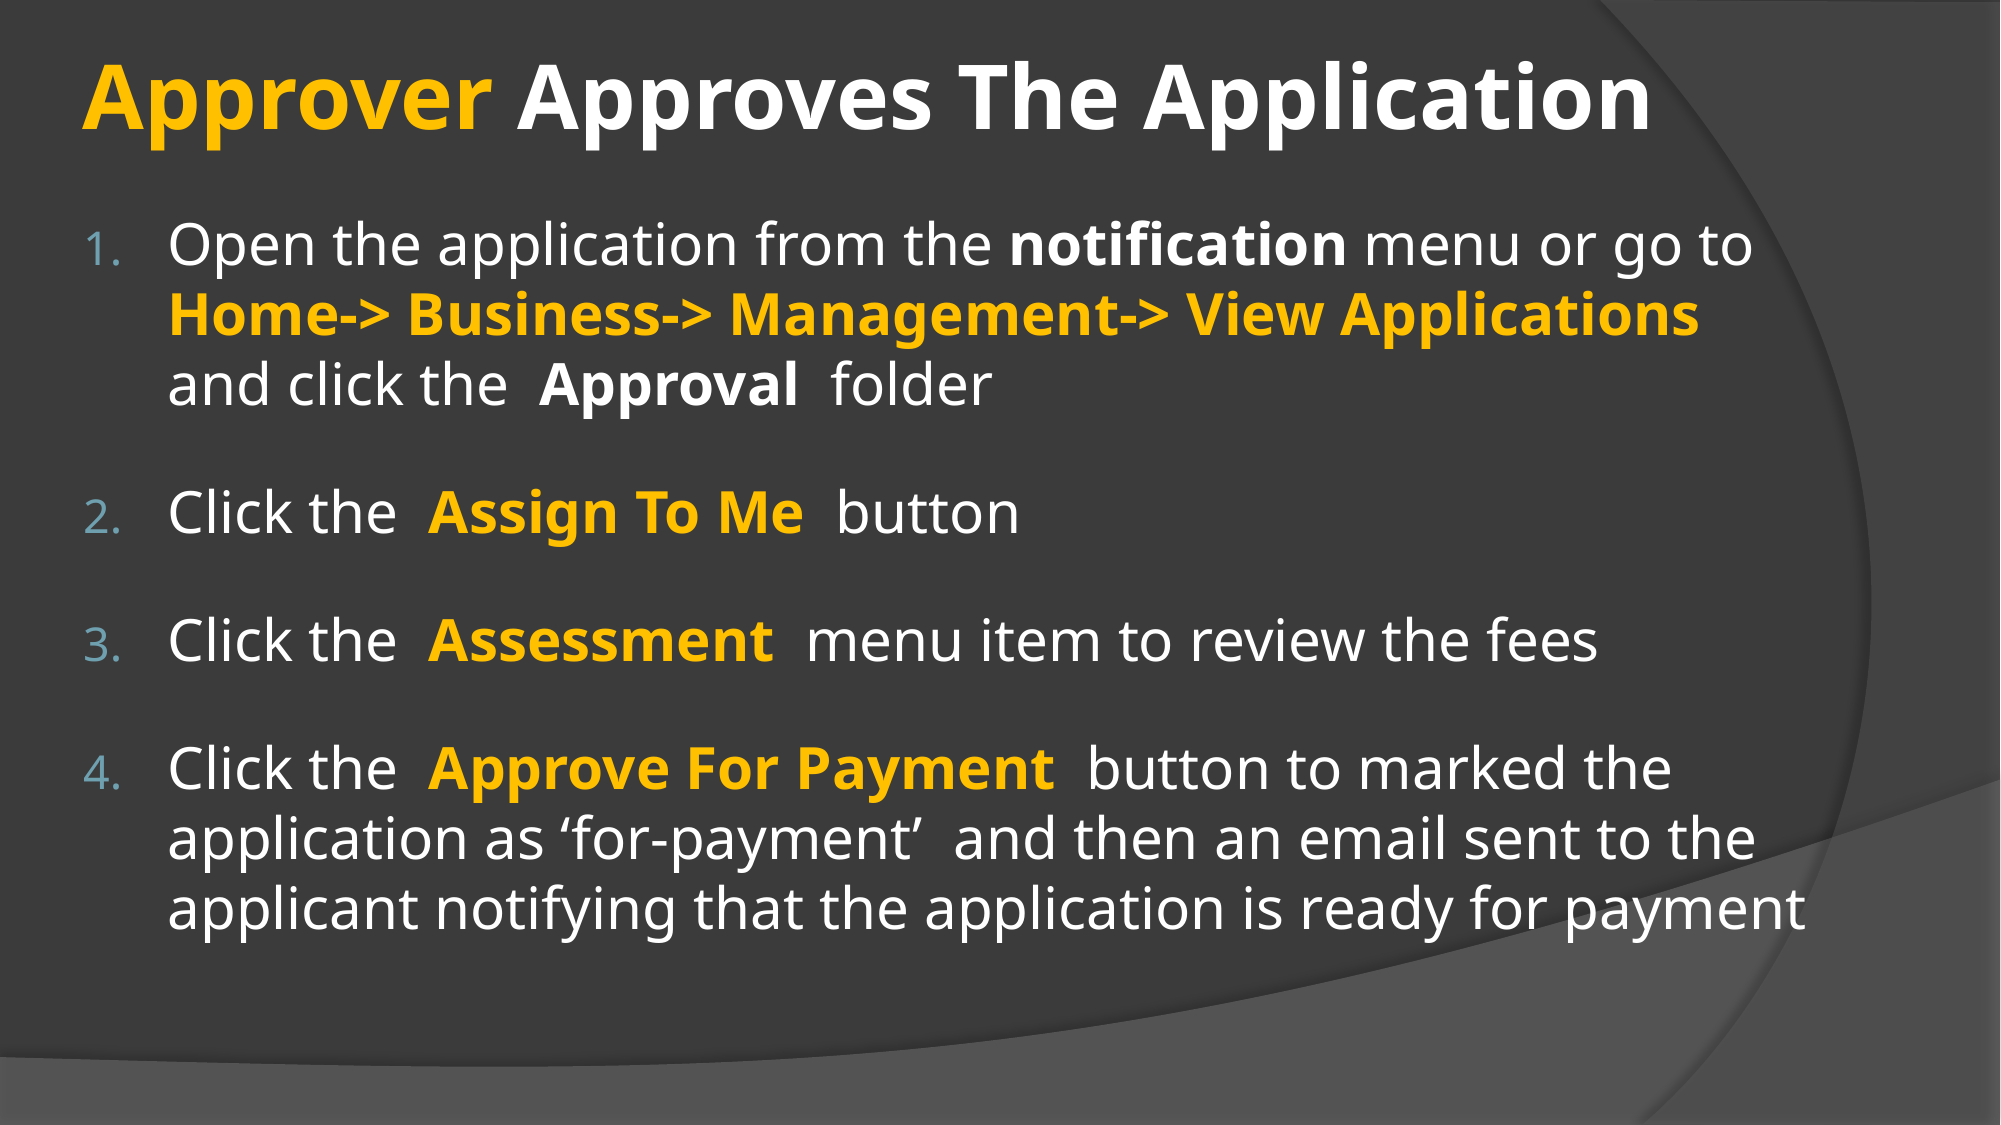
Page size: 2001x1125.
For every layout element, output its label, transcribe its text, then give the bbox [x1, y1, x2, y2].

list Open the application from the notification menu or go to Home-> Business-> Management-> View Applications and click the Approval folder Click the Assign To Me button Click the Assessment menu item to review the fees Click the Approve For Payment button to marked the application as ‘for-payment’ and then an email sent to the applicant notifying that the application is ready for payment [62, 200, 1963, 1113]
title Approver Approves The Application [75, 24, 1963, 163]
